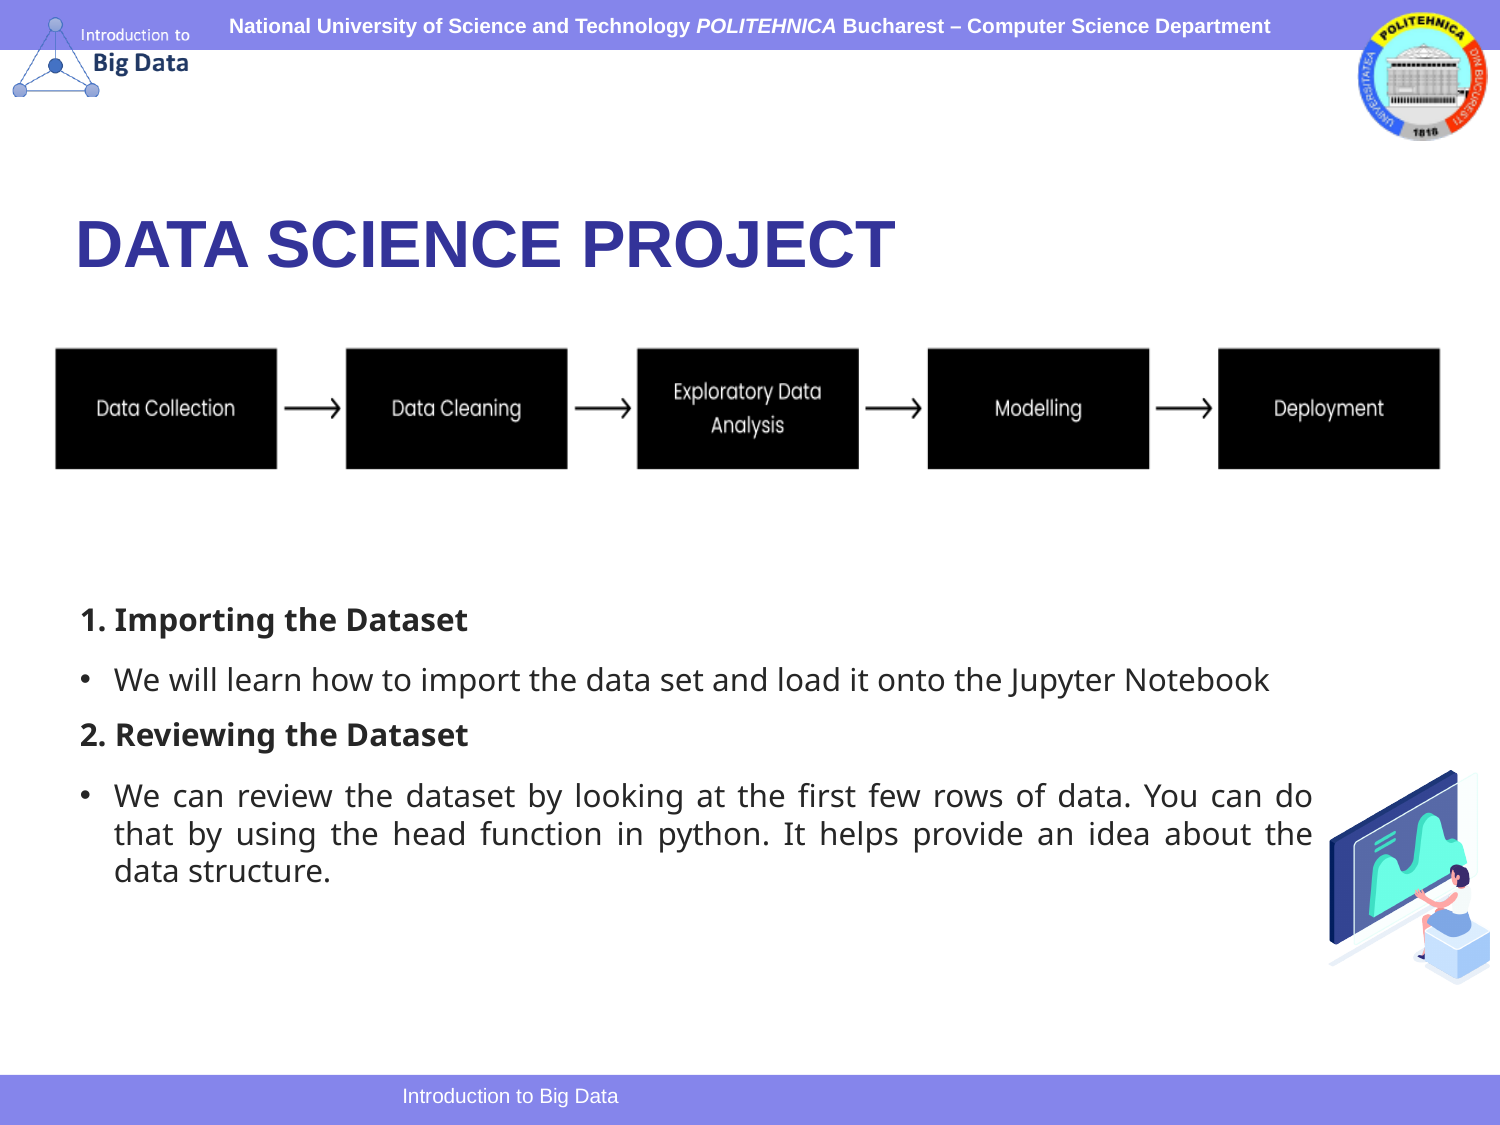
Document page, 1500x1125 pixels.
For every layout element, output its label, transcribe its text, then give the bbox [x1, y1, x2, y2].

picture [43, 306, 1457, 518]
text_box Introduction to Big Data [387, 1074, 1138, 1125]
text_box 1. Importing the Dataset​ We will learn how to import the data set and load it onto the Jupyter Notebook 2. Reviewing the Dataset​ We can review the dataset by looking at the first few rows of data. You can do that by using the head function in python. It helps provide an idea about the data structure. [65, 592, 1329, 898]
picture [1328, 770, 1491, 985]
title DATA SCIENCE PROJECT [75, 140, 1458, 282]
picture [1357, 12, 1488, 141]
